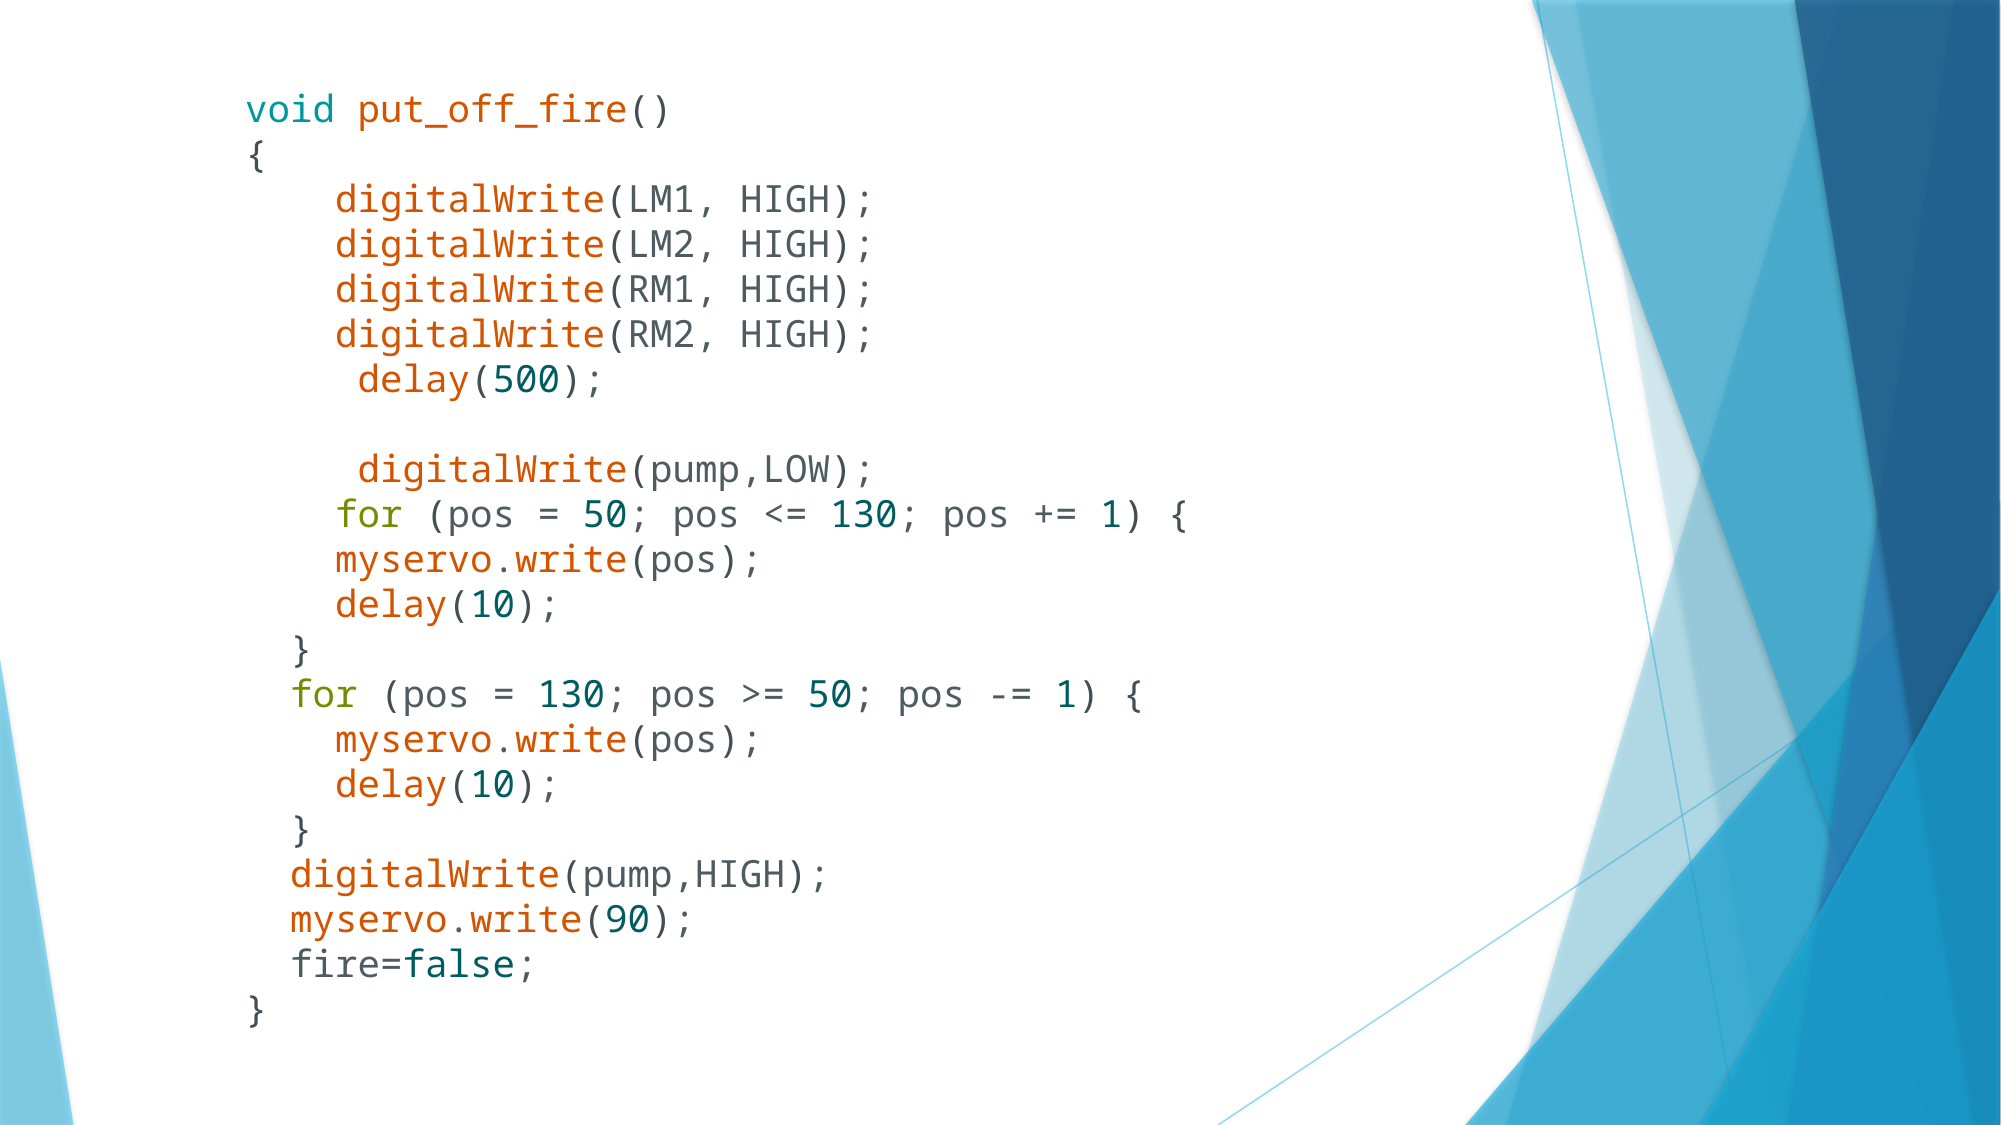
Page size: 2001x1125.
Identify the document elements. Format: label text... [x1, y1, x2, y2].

text_box void put_off_fire() { digitalWrite(LM1, HIGH); digitalWrite(LM2, HIGH); digitalWrite(RM1, HIGH); digitalWrite(RM2, HIGH); delay(500); digitalWrite(pump,LOW); for (pos = 50; pos <= 130; pos += 1) { myservo.write(pos); delay(10); } for (pos = 130; pos >= 50; pos -= 1) { myservo.write(pos); delay(10); } digitalWrite(pump,HIGH); myservo.write(90); fire=false; } [230, 77, 1232, 1038]
